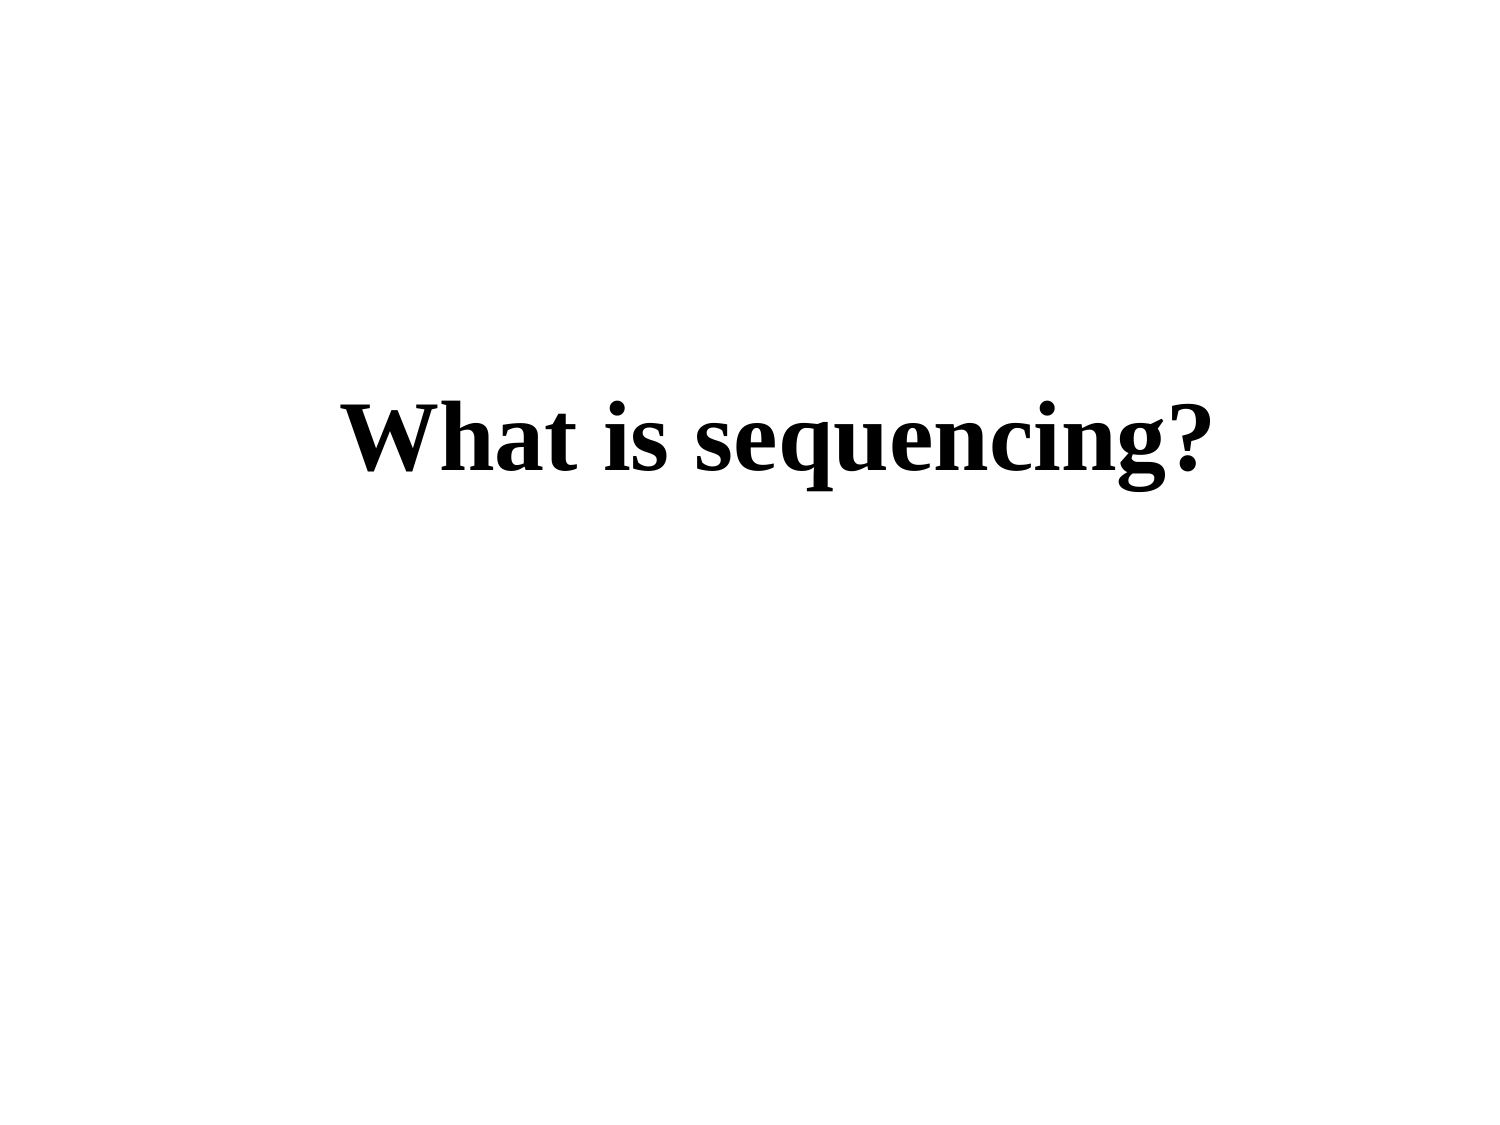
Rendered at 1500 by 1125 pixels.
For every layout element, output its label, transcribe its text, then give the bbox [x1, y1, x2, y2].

text_box What is sequencing? [324, 362, 1233, 498]
